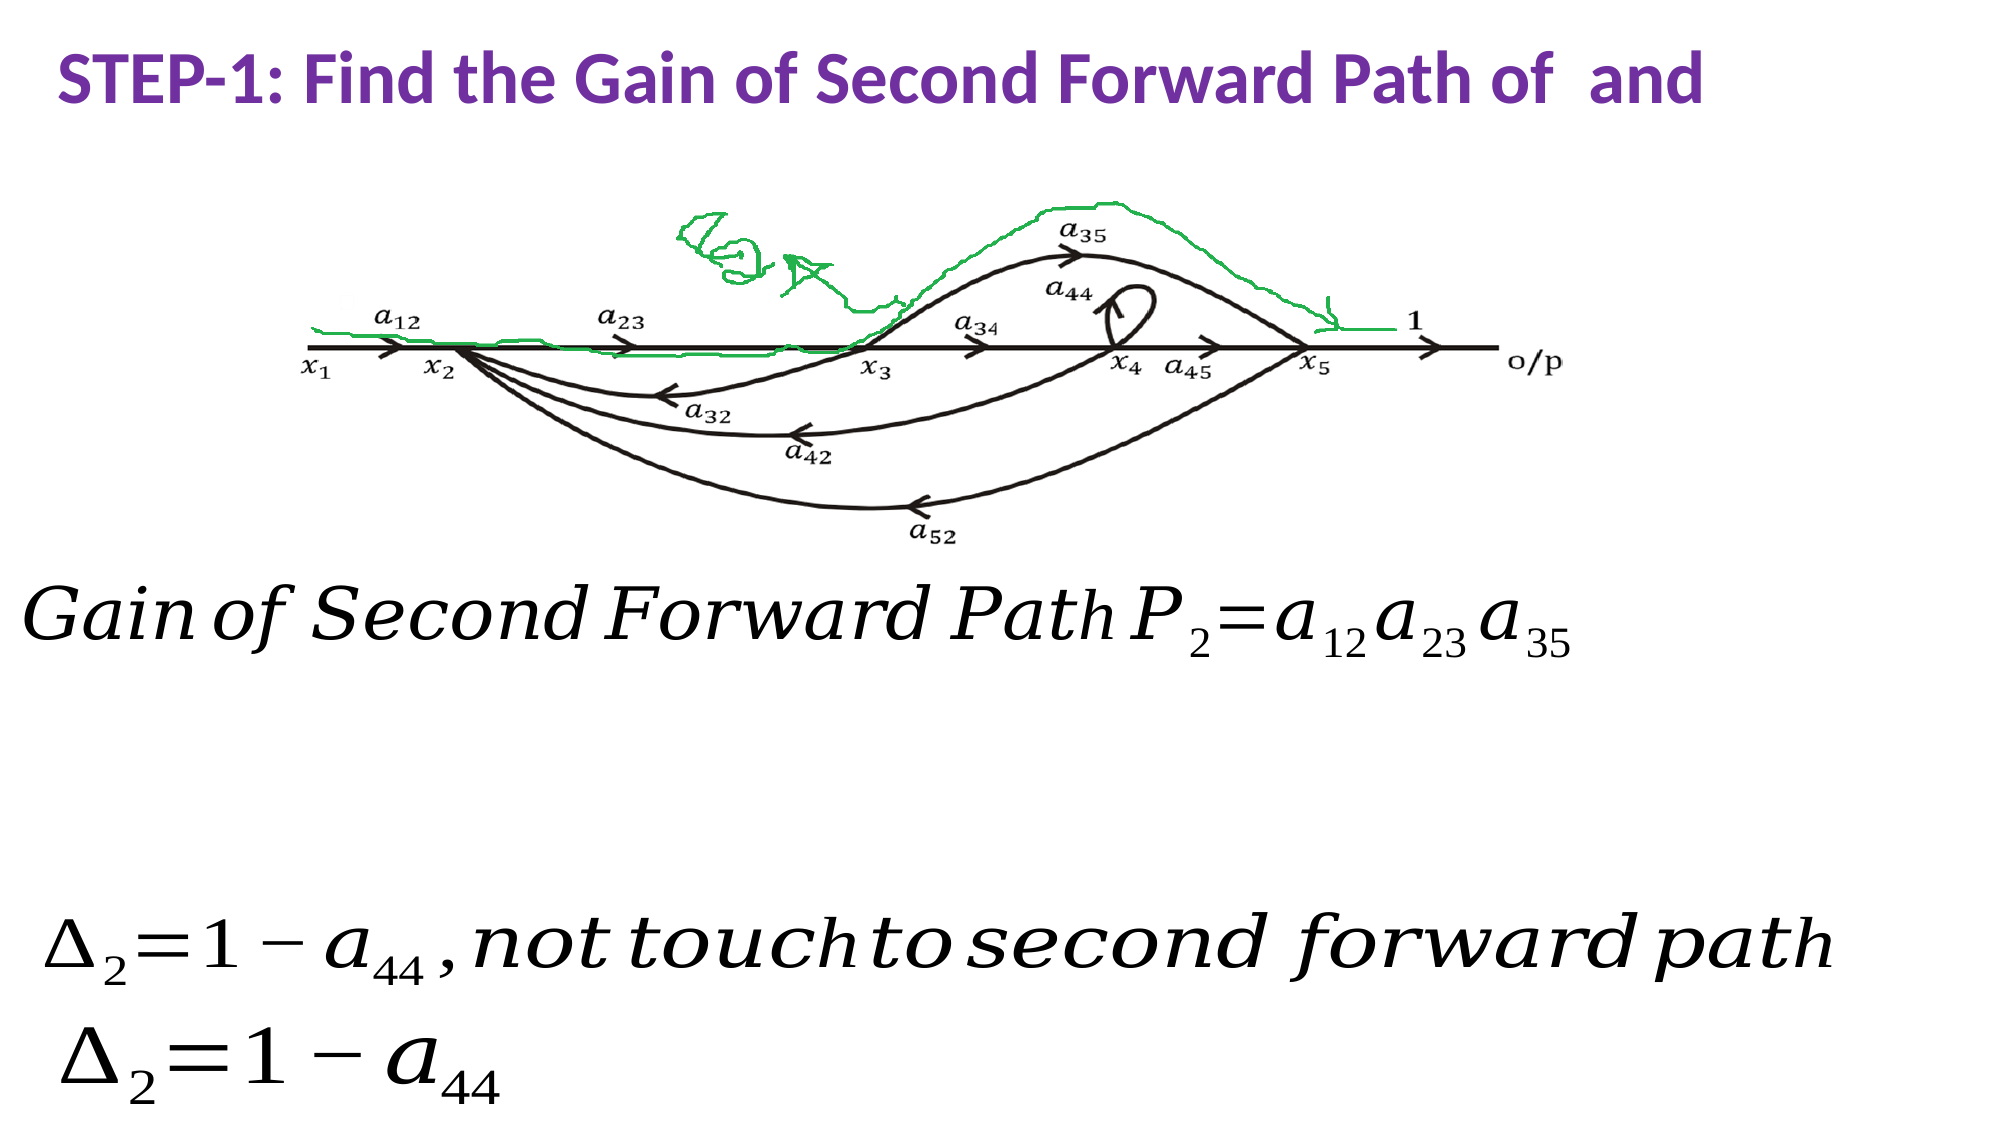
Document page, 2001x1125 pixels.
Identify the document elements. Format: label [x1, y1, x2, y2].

picture [294, 195, 1563, 549]
